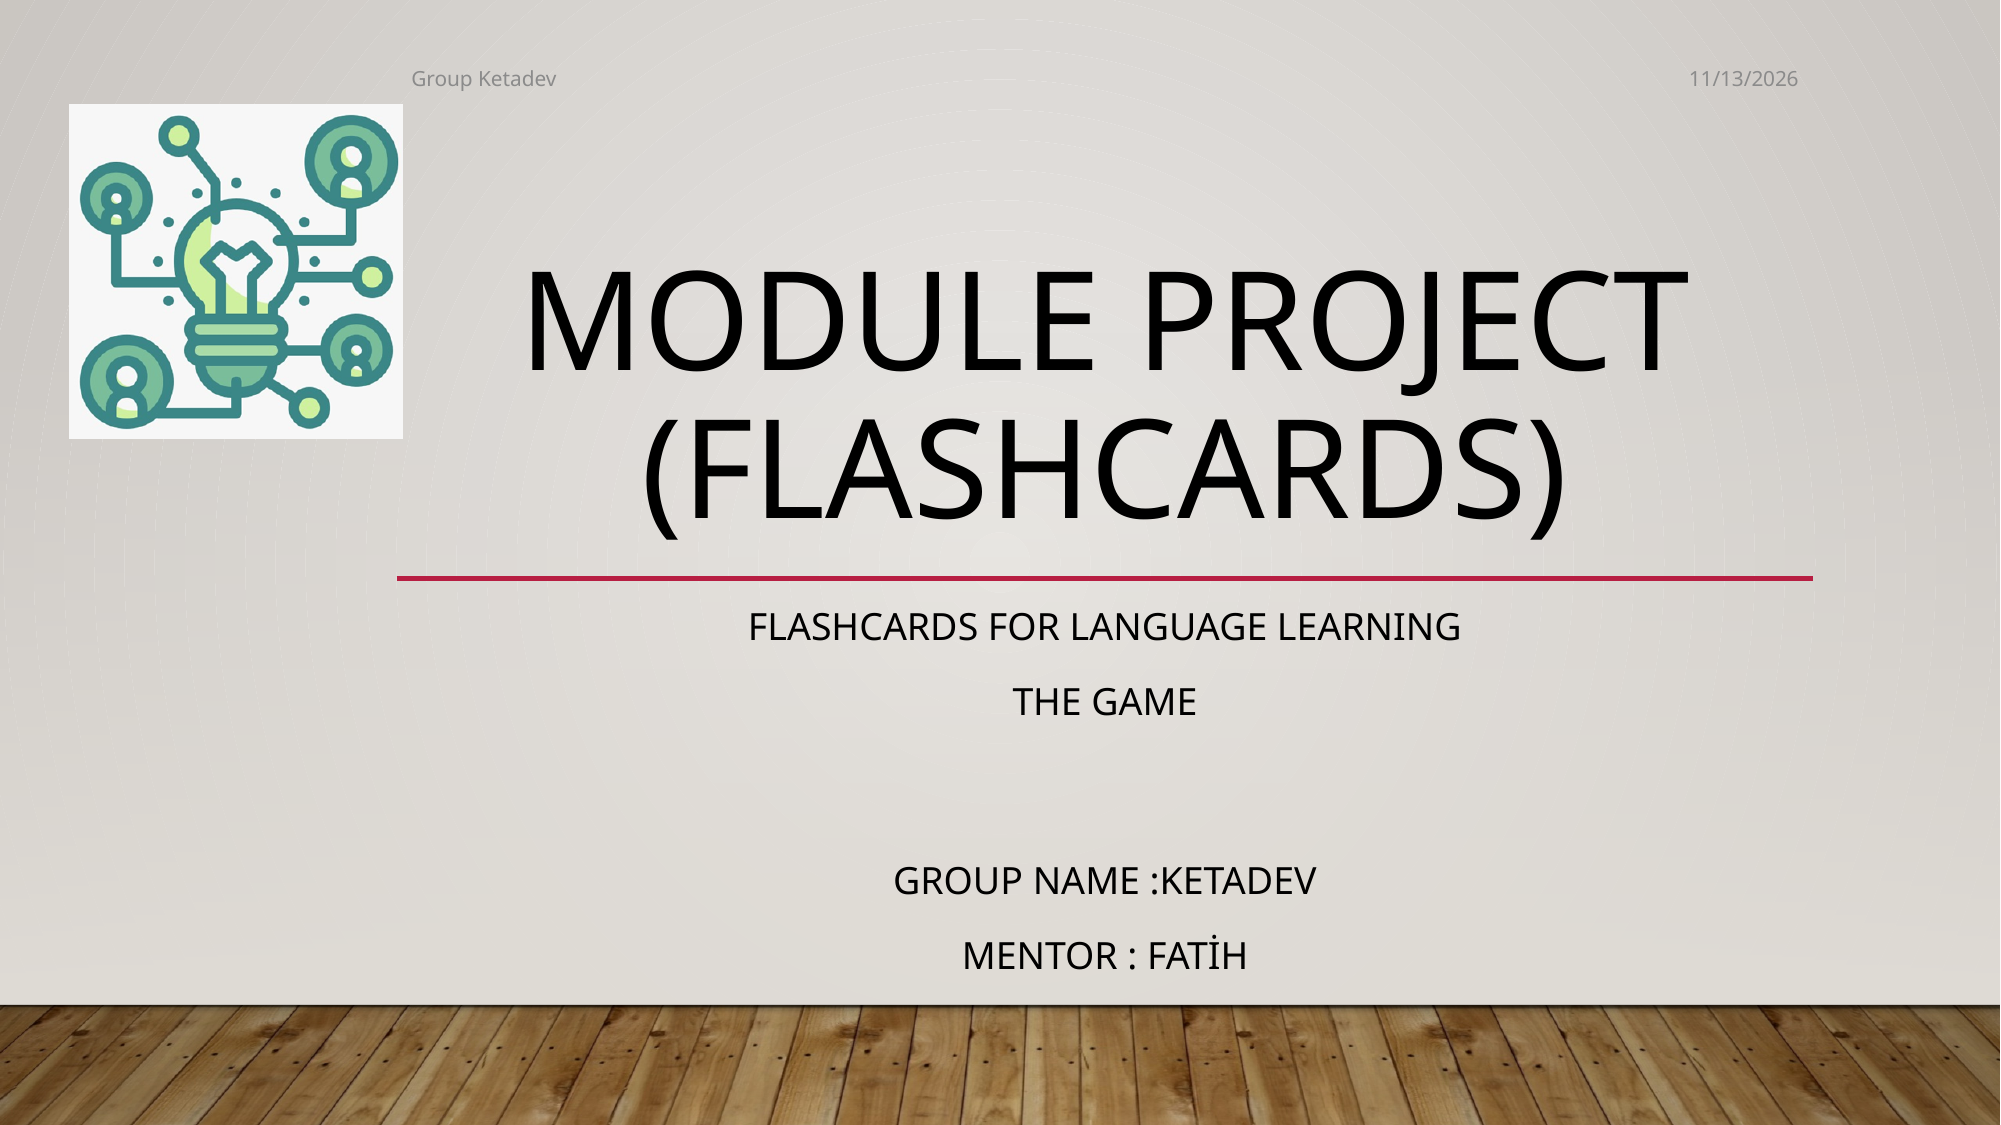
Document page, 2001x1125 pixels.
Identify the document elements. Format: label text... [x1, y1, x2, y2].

subtitle FlashCards For Language Learning The Game Group name :Ketadev Mentor : Fatih [396, 579, 1814, 997]
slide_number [1239, 54, 1814, 105]
title Module Project (FlashCards) [396, 131, 1814, 549]
picture [0, 1005, 2000, 1125]
picture [69, 104, 403, 439]
footer Group Ketadev [396, 54, 1213, 105]
